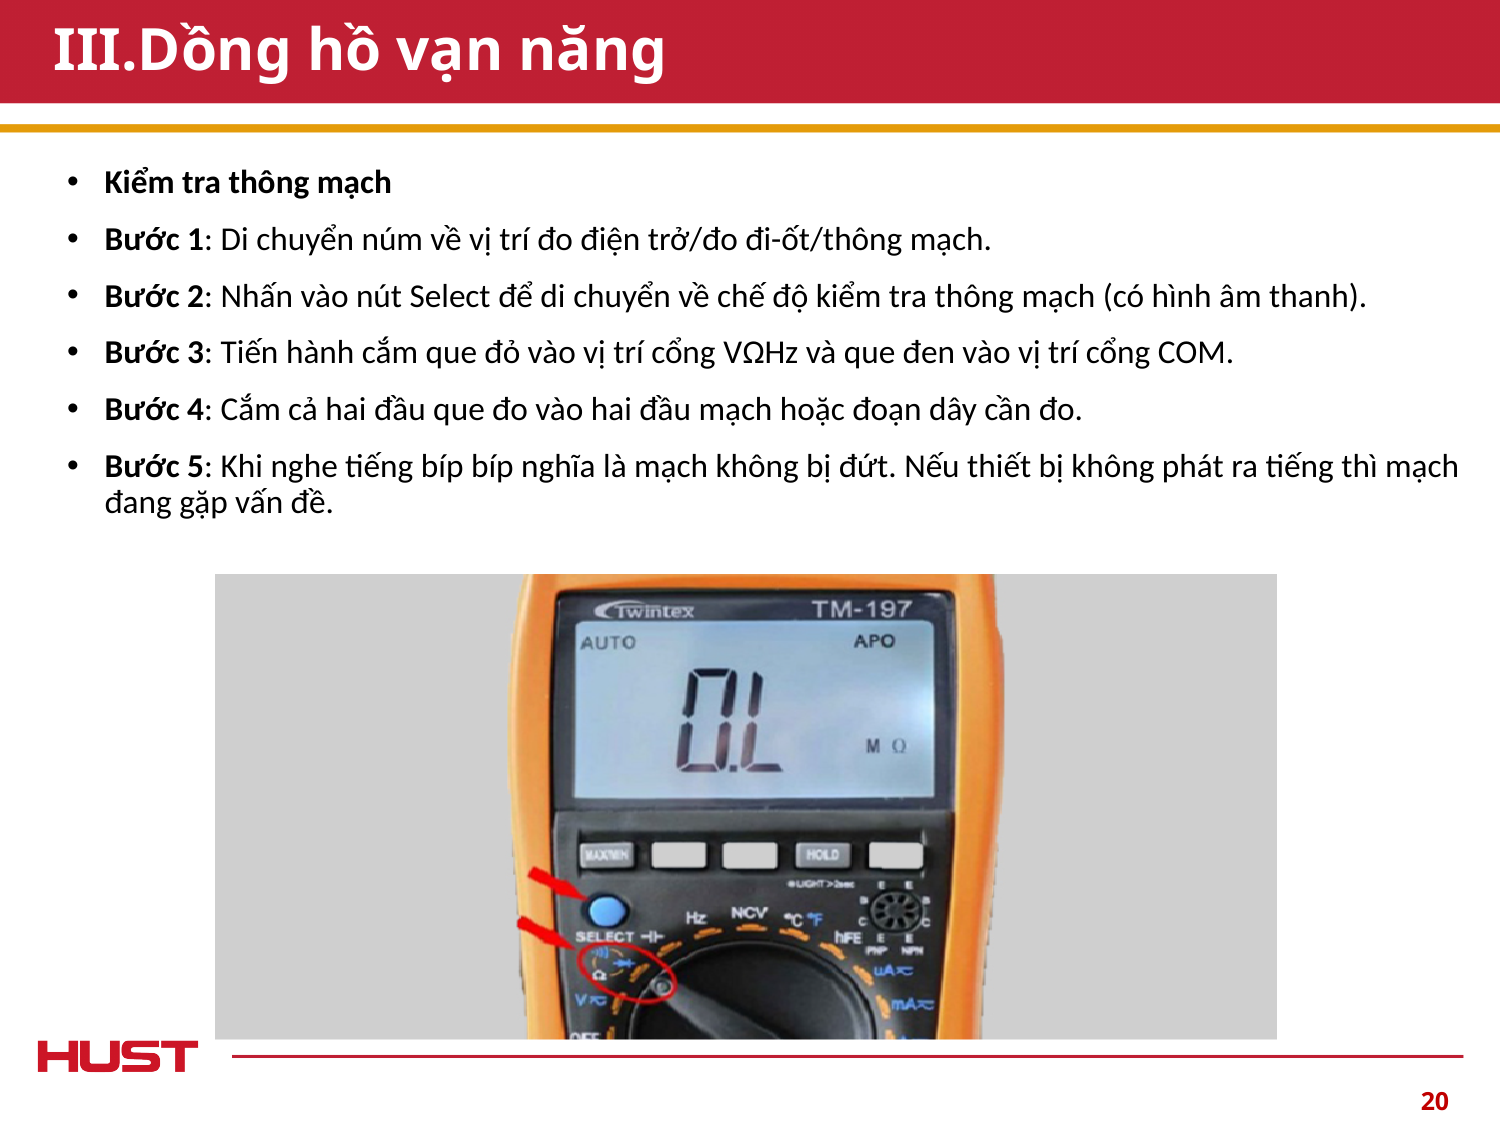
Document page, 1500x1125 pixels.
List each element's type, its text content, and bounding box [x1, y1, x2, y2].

slide_number 20 [1126, 1078, 1464, 1125]
list Kiểm tra thông mạch Bước 1: Di chuyển núm về vị trí đo điện trở/đo đi-ốt/thông mạch. Bước 2: Nhấn vào nút Select để di chuyển về chế độ kiểm tra thông mạch (có hình âm thanh). Bước 3: Tiến hành cắm que đỏ vào vị trí cổng VΩHz và que đen vào vị trí cổng COM. Bước 4: Cắm cả hai đầu que đo vào hai đầu mạch hoặc đoạn dây cần đo. Bước 5: Khi nghe tiếng bíp bíp nghĩa là mạch không bị đứt. Nếu thiết bị không phát ra tiếng thì mạch đang gặp vấn đề. [52, 157, 1500, 591]
picture [0, 0, 1500, 1125]
title III.Dồng hồ vạn năng [38, 12, 1462, 87]
